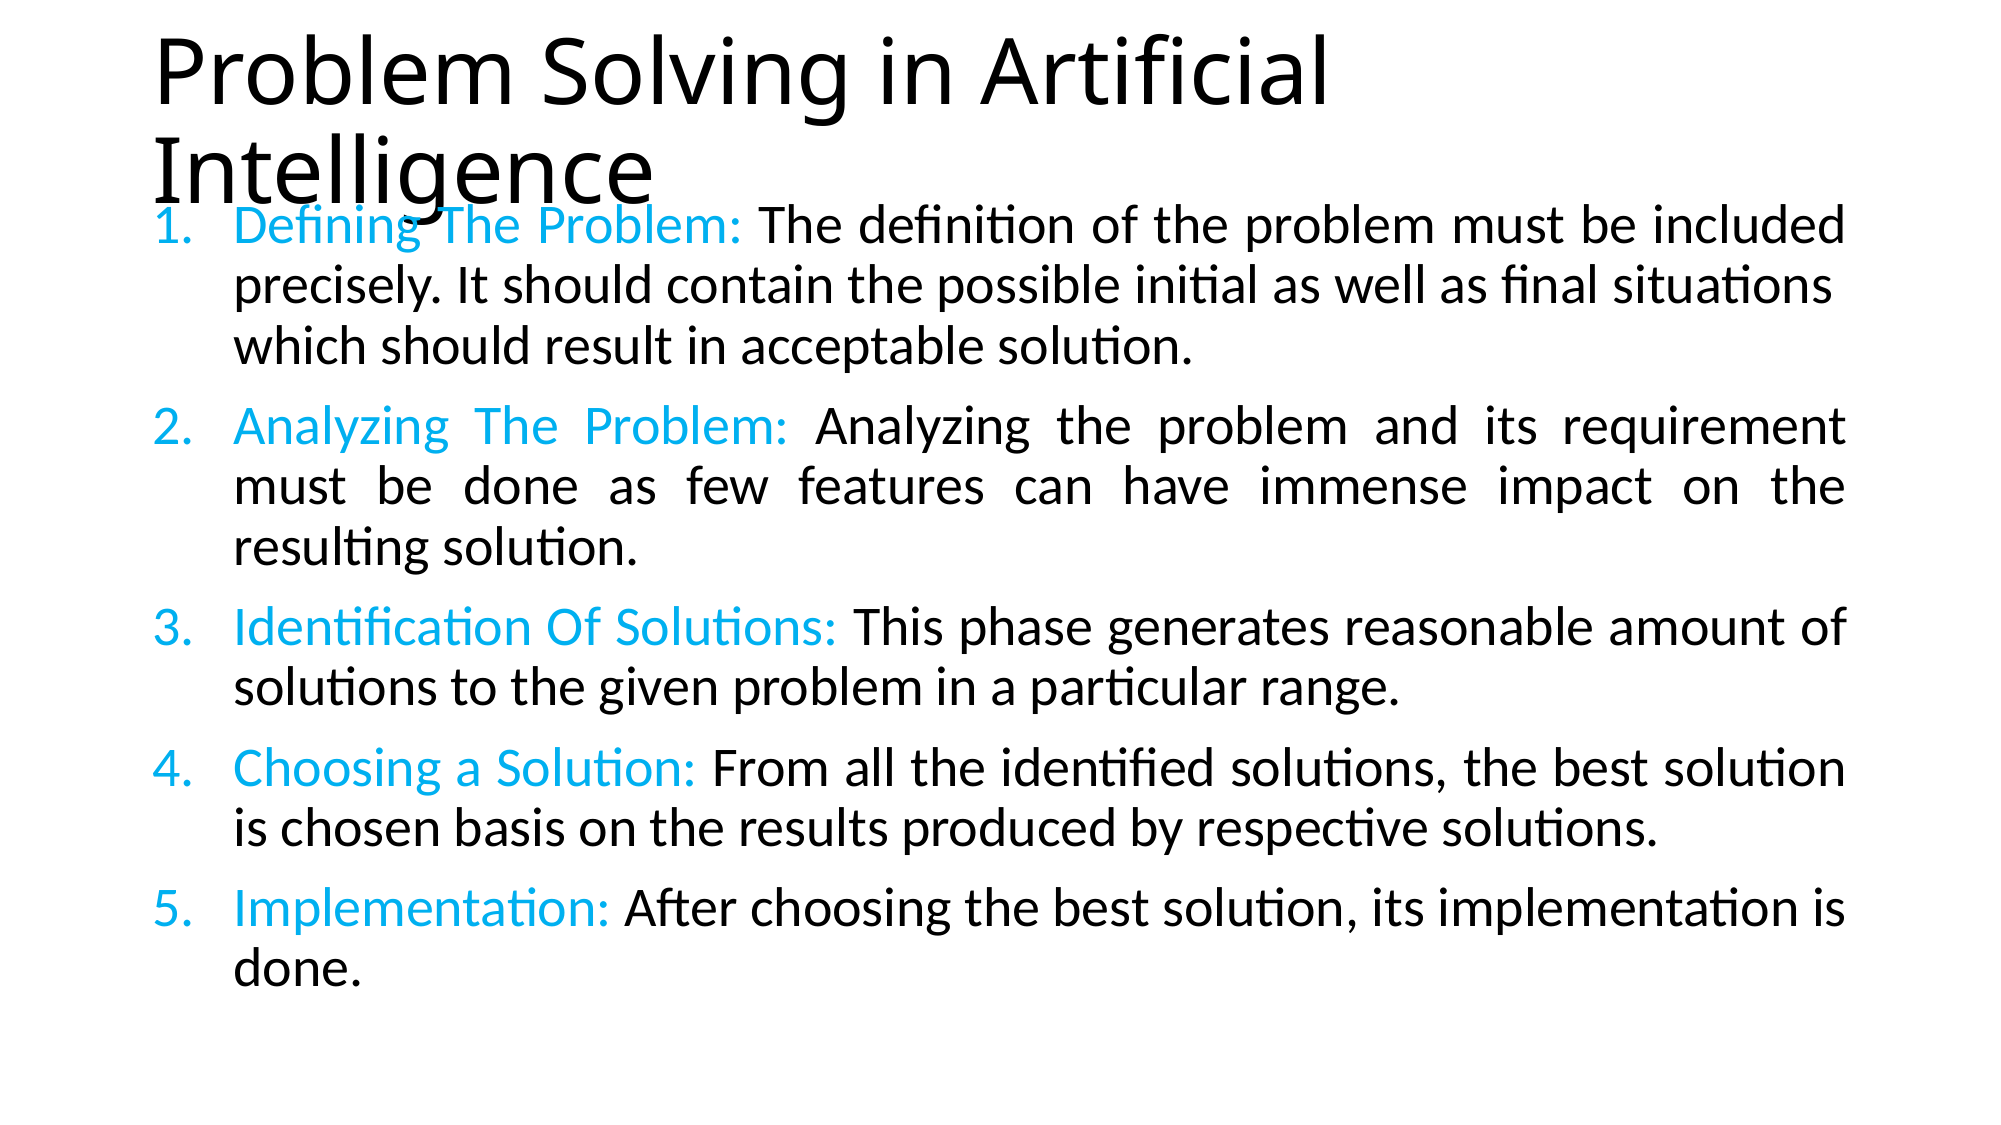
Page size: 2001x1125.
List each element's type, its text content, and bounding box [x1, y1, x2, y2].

list Defining The Problem: The definition of the problem must be included precisely. It should contain the possible initial as well as final situations which should result in acceptable solution. Analyzing The Problem: Analyzing the problem and its requirement must be done as few features can have immense impact on the resulting solution. Identification Of Solutions: This phase generates reasonable amount of solutions to the given problem in a particular range. Choosing a Solution: From all the identified solutions, the best solution is chosen basis on the results produced by respective solutions. Implementation: After choosing the best solution, its implementation is done. [137, 188, 1863, 1067]
title Problem Solving in Artificial Intelligence [137, 59, 1863, 188]
